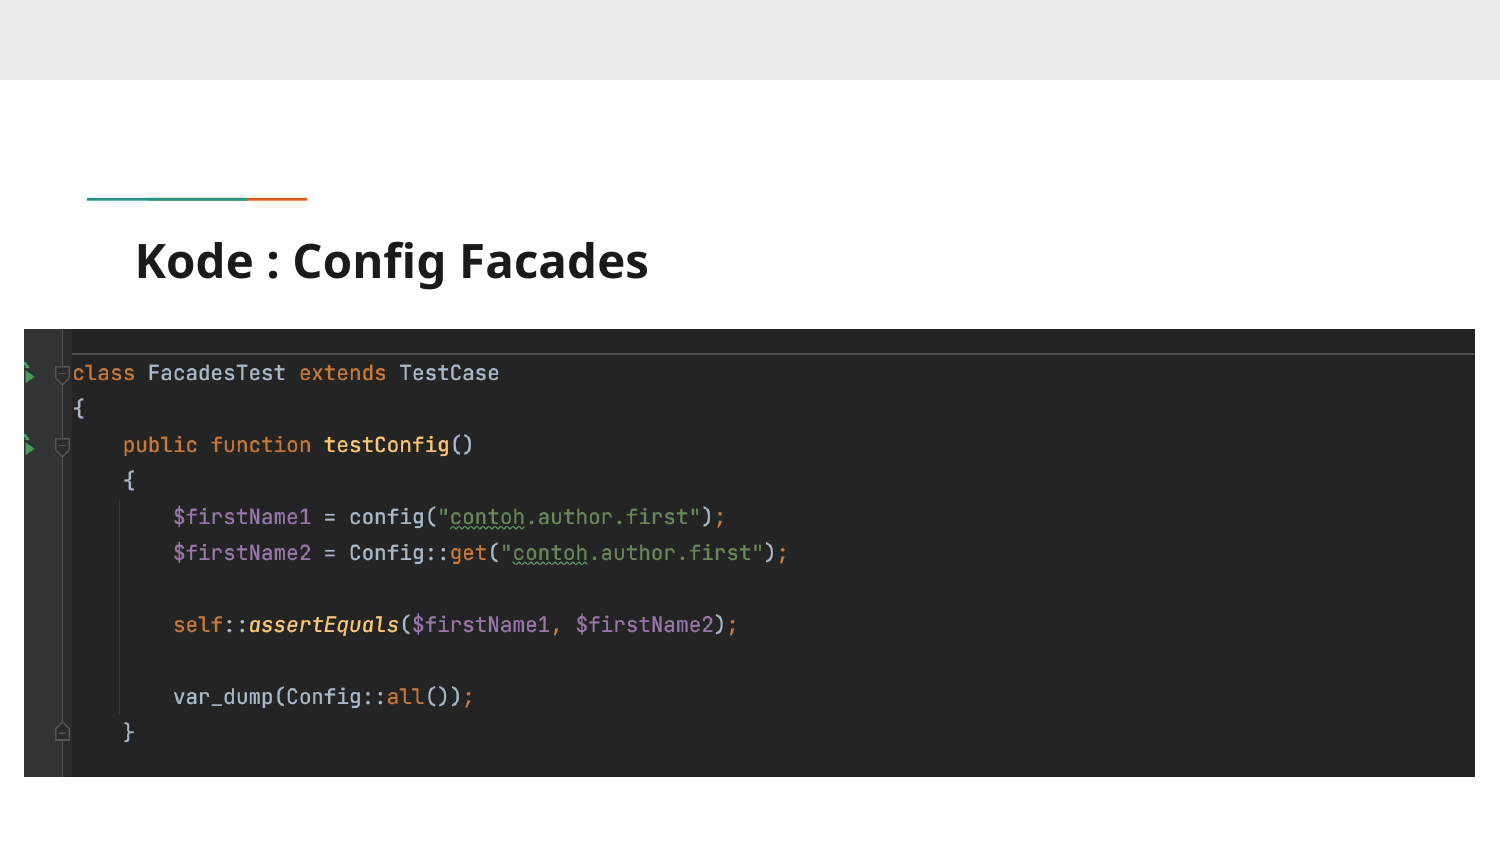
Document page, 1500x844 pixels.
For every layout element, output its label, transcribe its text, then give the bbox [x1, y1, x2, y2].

picture [24, 328, 1476, 777]
title Kode : Config Facades [119, 216, 1381, 305]
